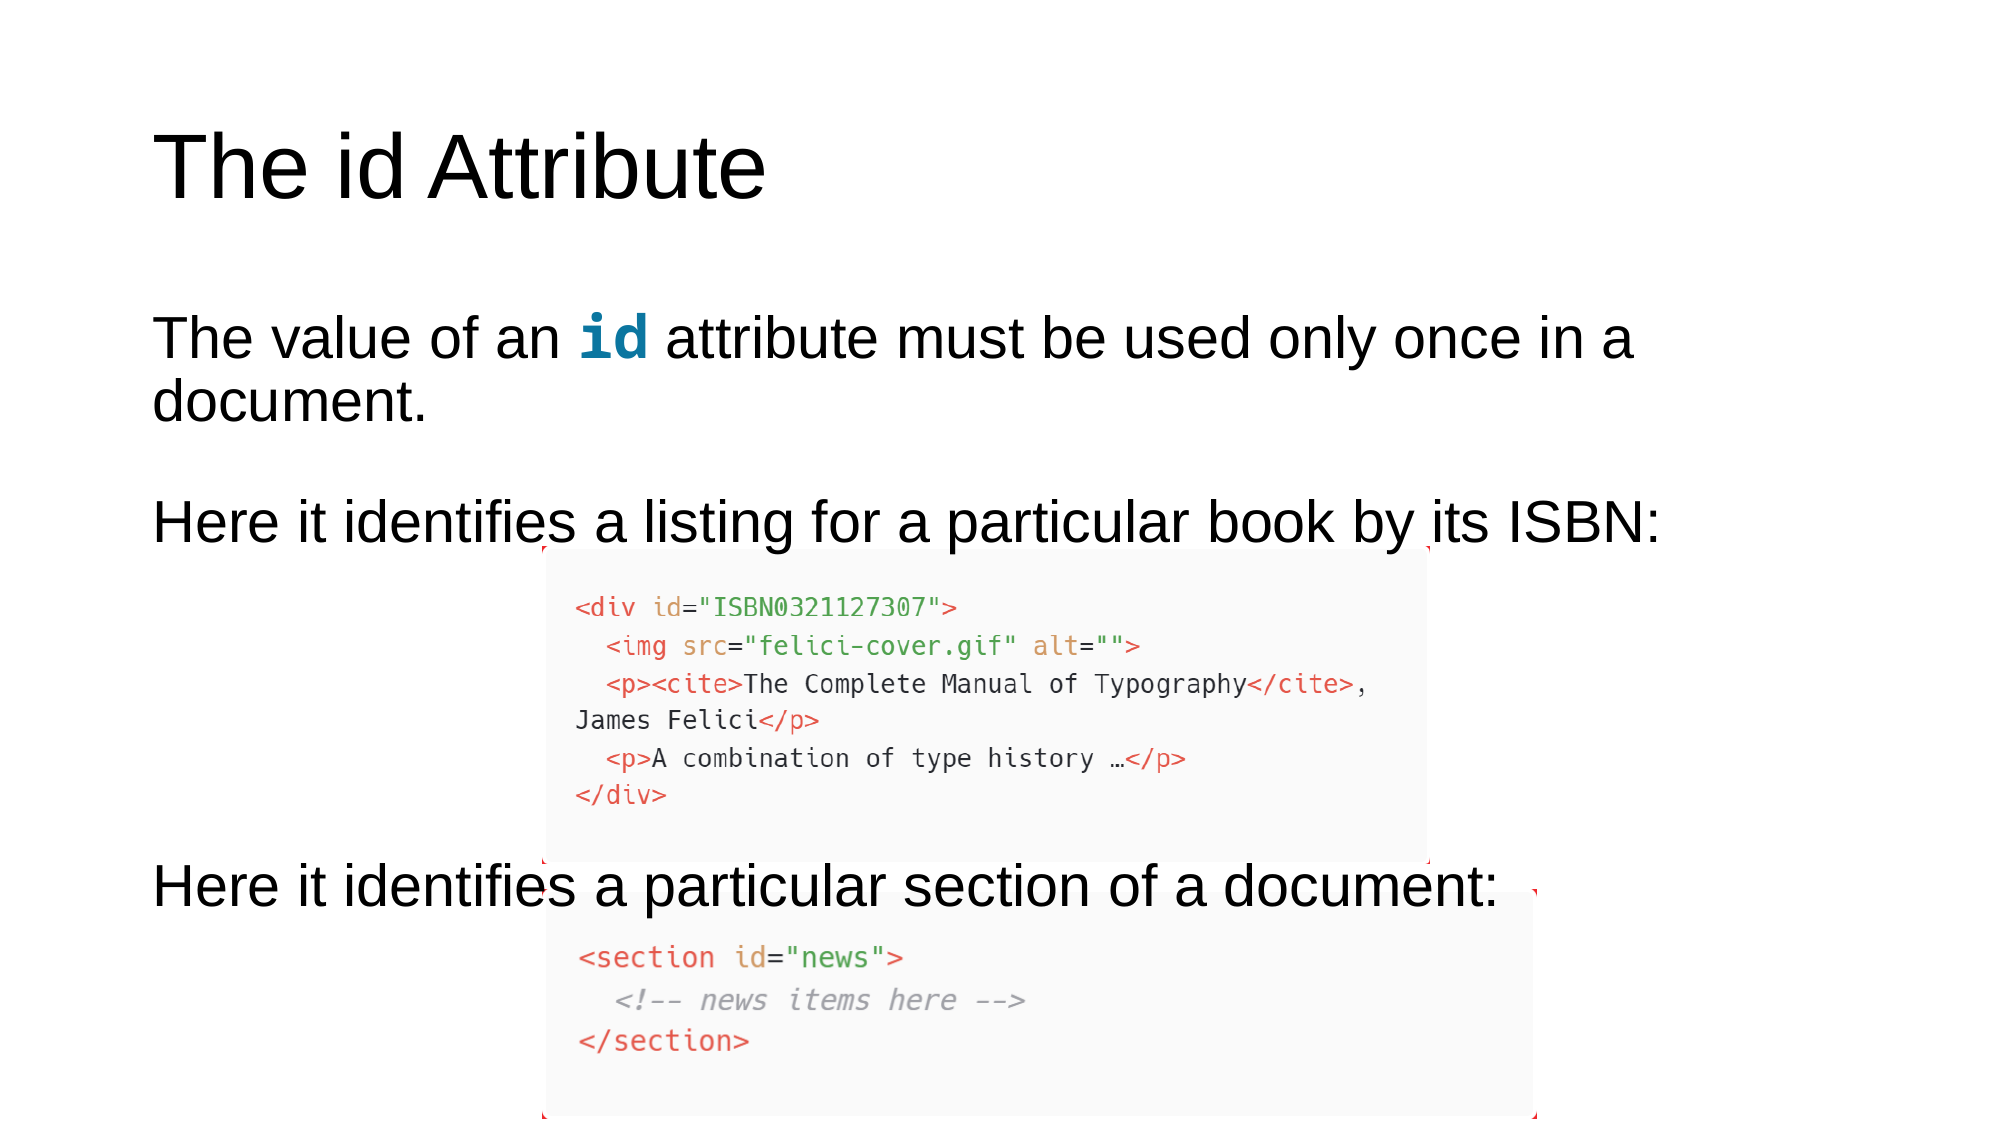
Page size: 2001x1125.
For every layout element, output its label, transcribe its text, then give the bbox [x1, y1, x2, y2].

title The id Attribute [137, 59, 1863, 278]
picture [542, 546, 1430, 864]
picture [542, 888, 1538, 1120]
list The value of an id attribute must be used only once in a document. Here it identifies a listing for a particular book by its ISBN: Here it identifies a particular section of a document: [137, 299, 1863, 1014]
